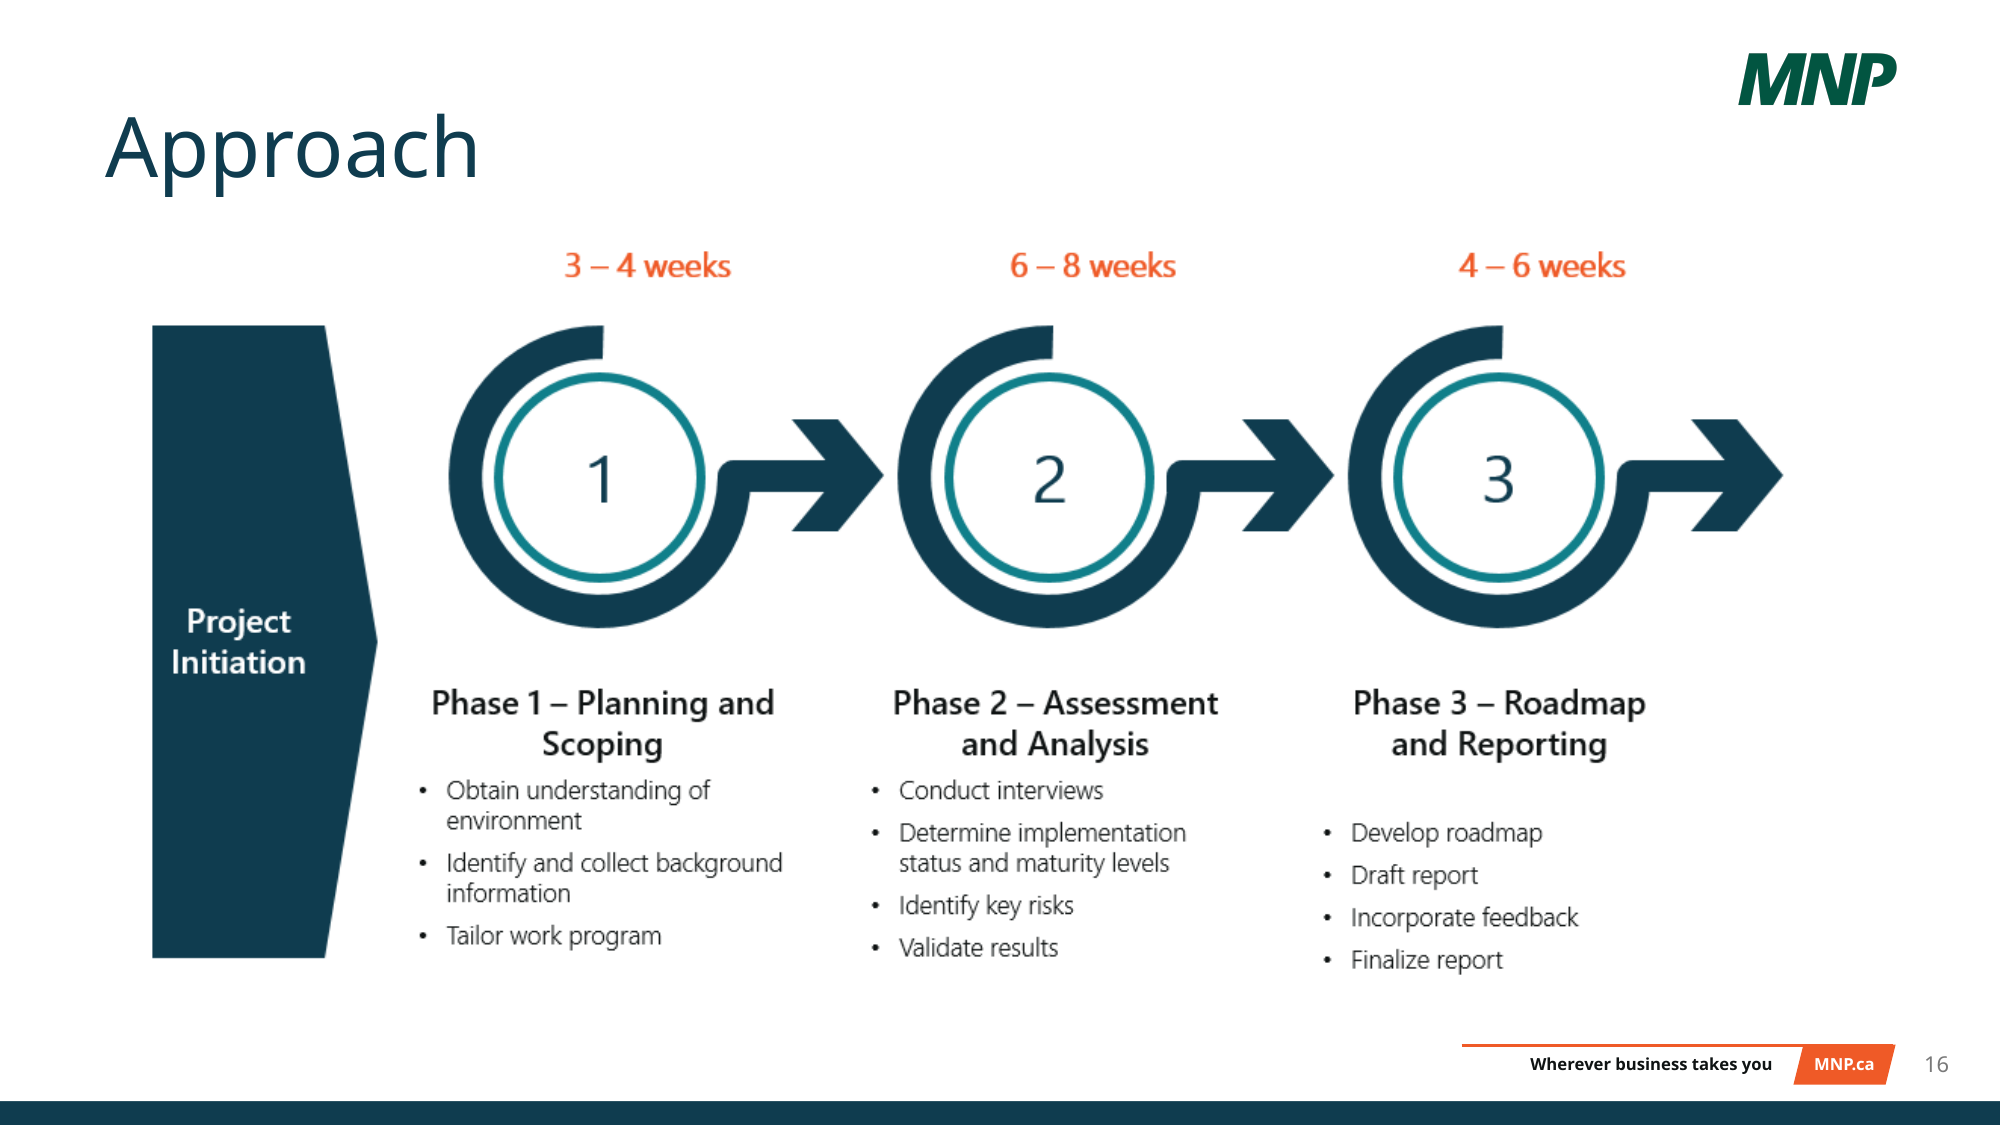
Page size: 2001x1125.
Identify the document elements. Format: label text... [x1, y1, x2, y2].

picture [139, 241, 1791, 978]
text_box 16 [1895, 1043, 1978, 1085]
picture [1733, 48, 1905, 109]
title Approach [105, 105, 1895, 197]
